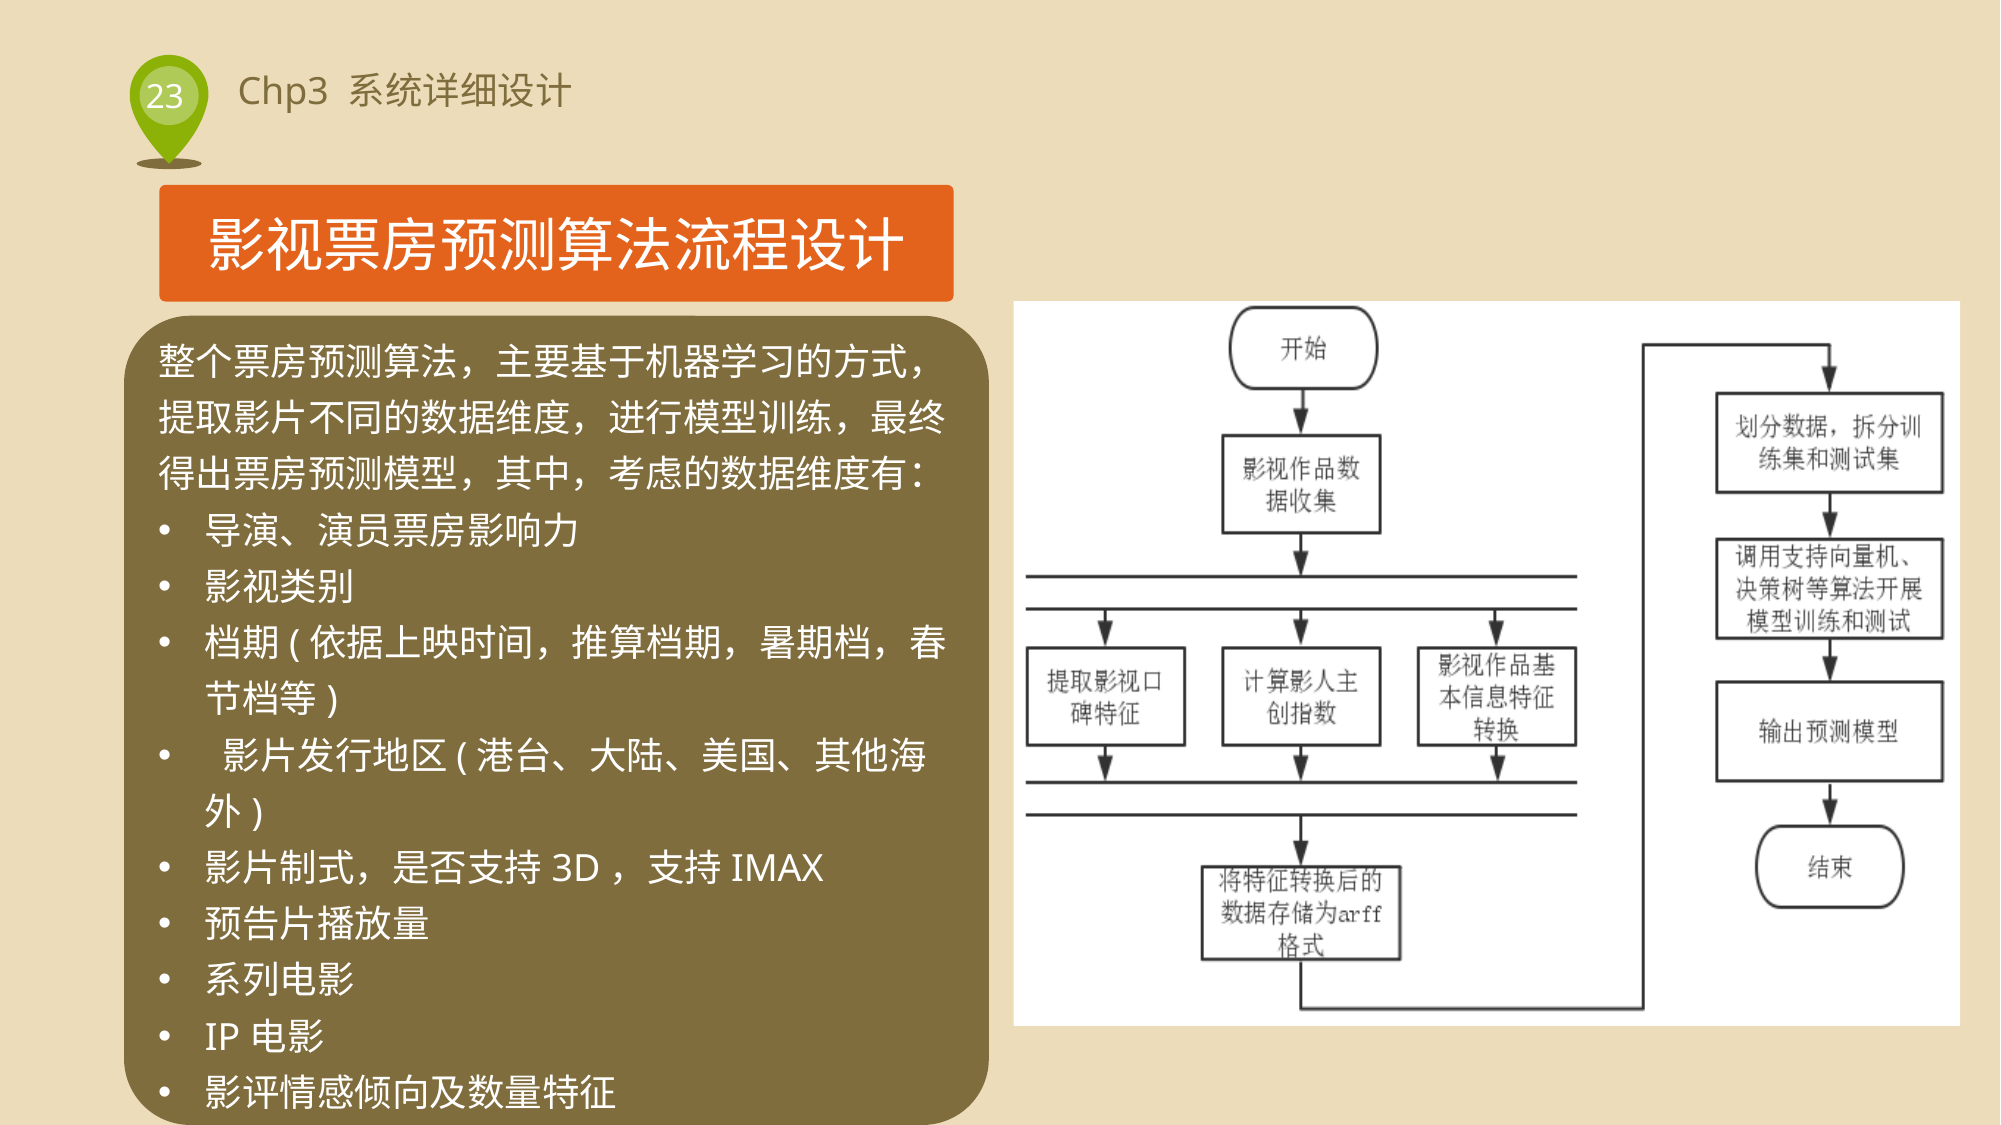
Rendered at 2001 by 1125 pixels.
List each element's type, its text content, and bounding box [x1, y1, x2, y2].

text_box 整个票房预测算法，主要基于机器学习的方式，提取影片不同的数据维度，进行模型训练，最终得出票房预测模型，其中，考虑的数据维度有： 导演、演员票房影响力 影视类别 档期(依据上映时间，推算档期，暑期档，春节档等) 影片发行地区(港台、大陆、美国、其他海外) 影片制式，是否支持3D，支持IMAX 预告片播放量 系列电影 IP电影 影评情感倾向及数量特征 [124, 315, 989, 1125]
text_box 影视票房预测算法流程设计 [158, 183, 955, 303]
picture [1013, 301, 1961, 1026]
